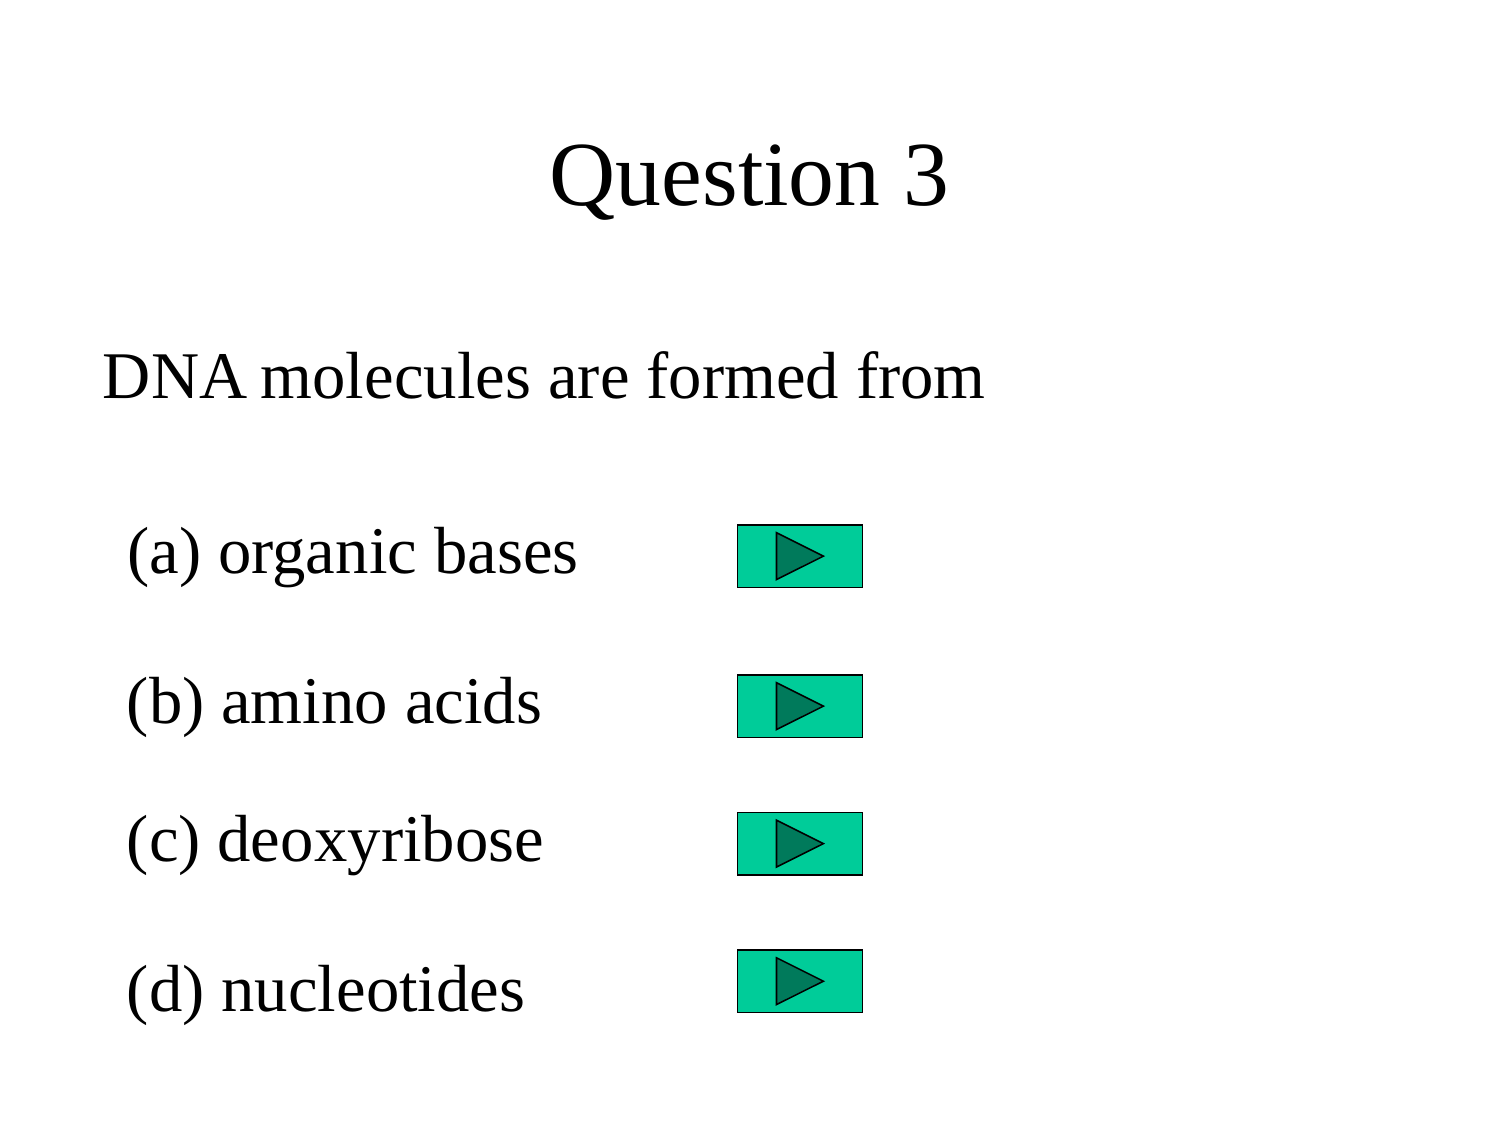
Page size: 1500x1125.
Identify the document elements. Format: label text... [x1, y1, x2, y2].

text_box [737, 524, 863, 588]
text_box (c) deoxyribose [112, 787, 560, 883]
text_box DNA molecules are formed from [88, 324, 1003, 420]
text_box (a) organic bases [112, 499, 595, 595]
title Question 3 [112, 74, 1388, 263]
text_box [737, 949, 863, 1013]
text_box (d) nucleotides [112, 937, 542, 1033]
text_box [737, 674, 863, 738]
text_box (b) amino acids [112, 649, 558, 745]
text_box [737, 812, 863, 875]
